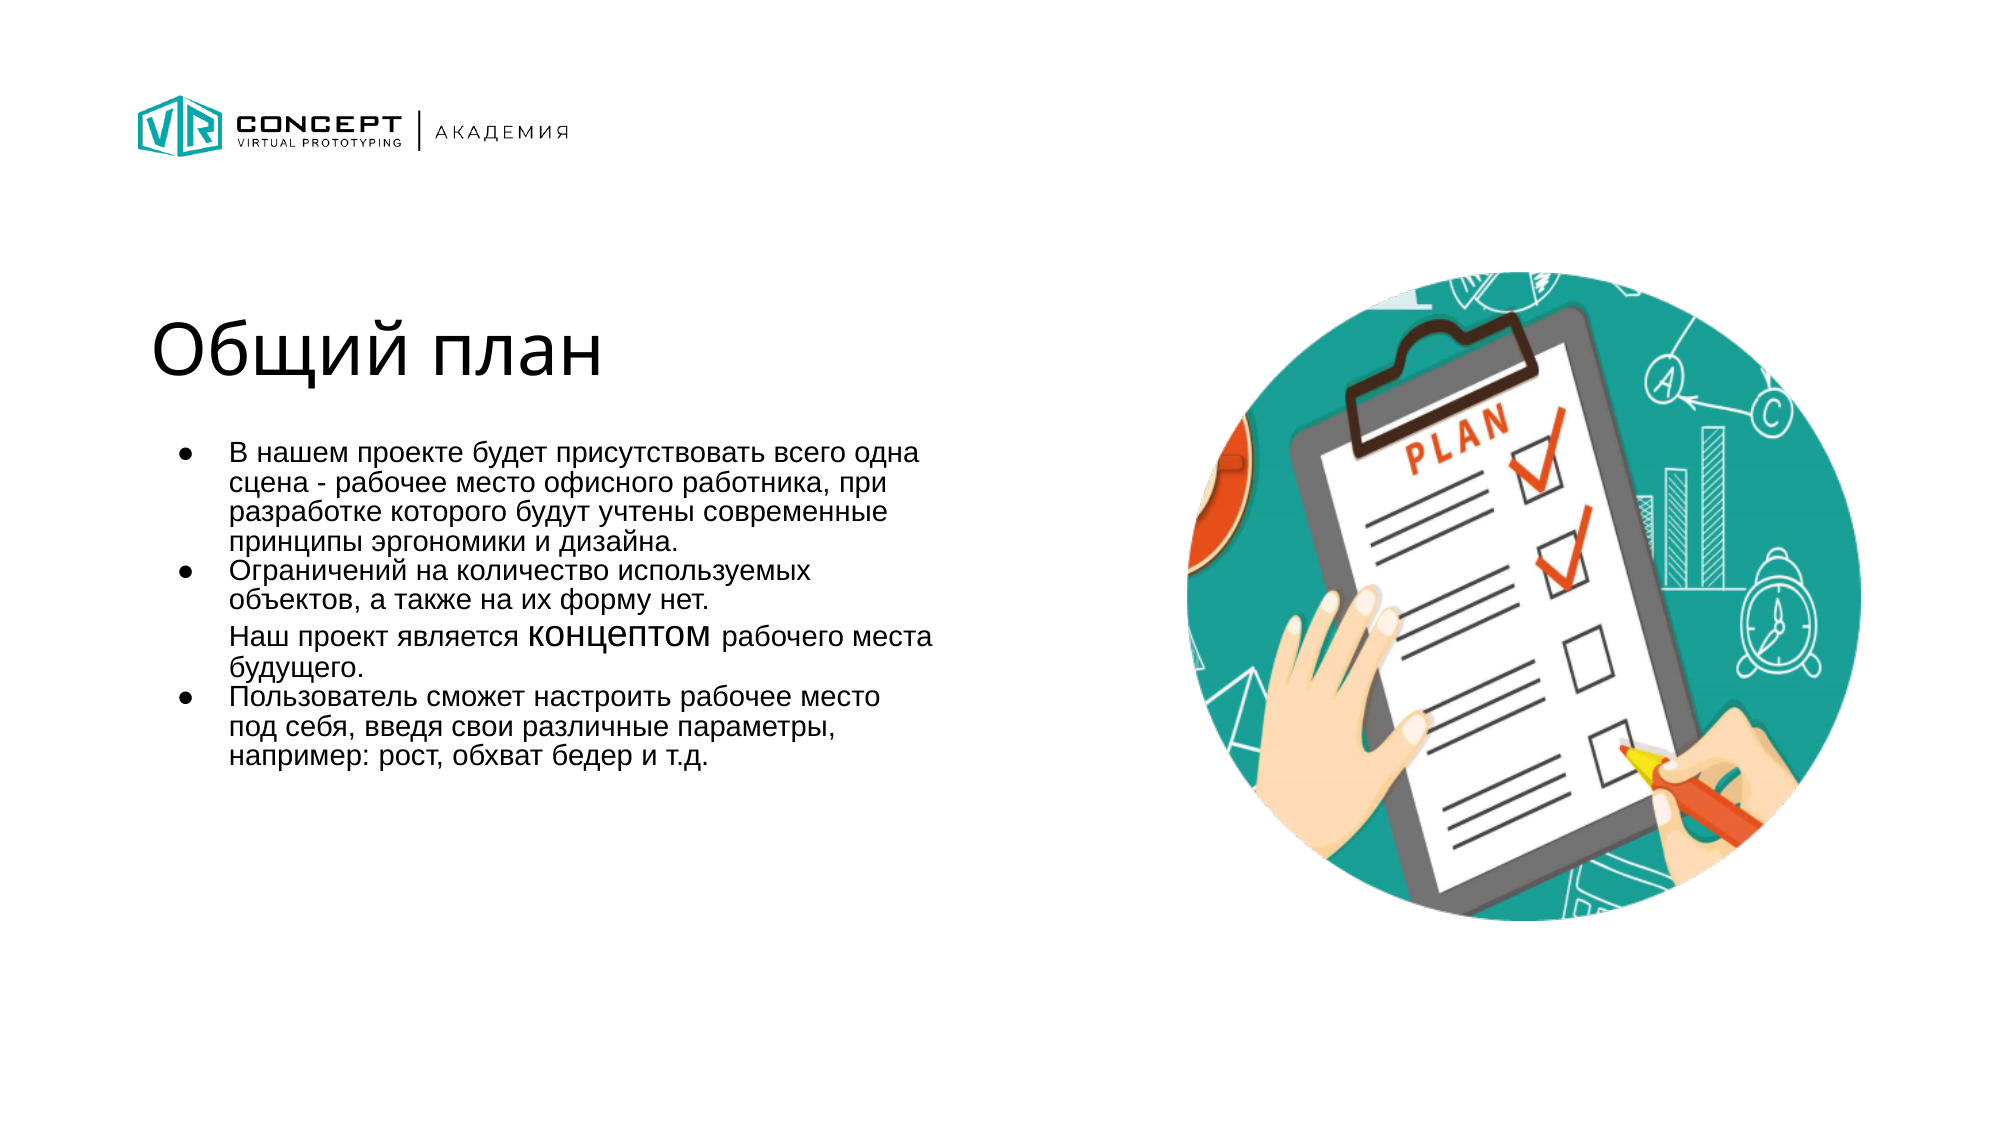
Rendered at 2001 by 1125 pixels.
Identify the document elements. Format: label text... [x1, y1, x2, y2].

picture [1187, 272, 1861, 921]
text_box Общий план [135, 296, 1182, 427]
picture [138, 95, 569, 158]
text_box В нашем проекте будет присутствовать всего одна сцена - рабочее место офисного работника, при разработке которого будут учтены современные принципы эргономики и дизайна. Ограничений на количество используемых объектов, а также на их форму нет. Наш проект является концептом рабочего места будущего. Пользователь сможет настроить рабочее место под себя, введя свои различные параметры, например: рост, обхват бедер и т.д. [138, 431, 953, 971]
